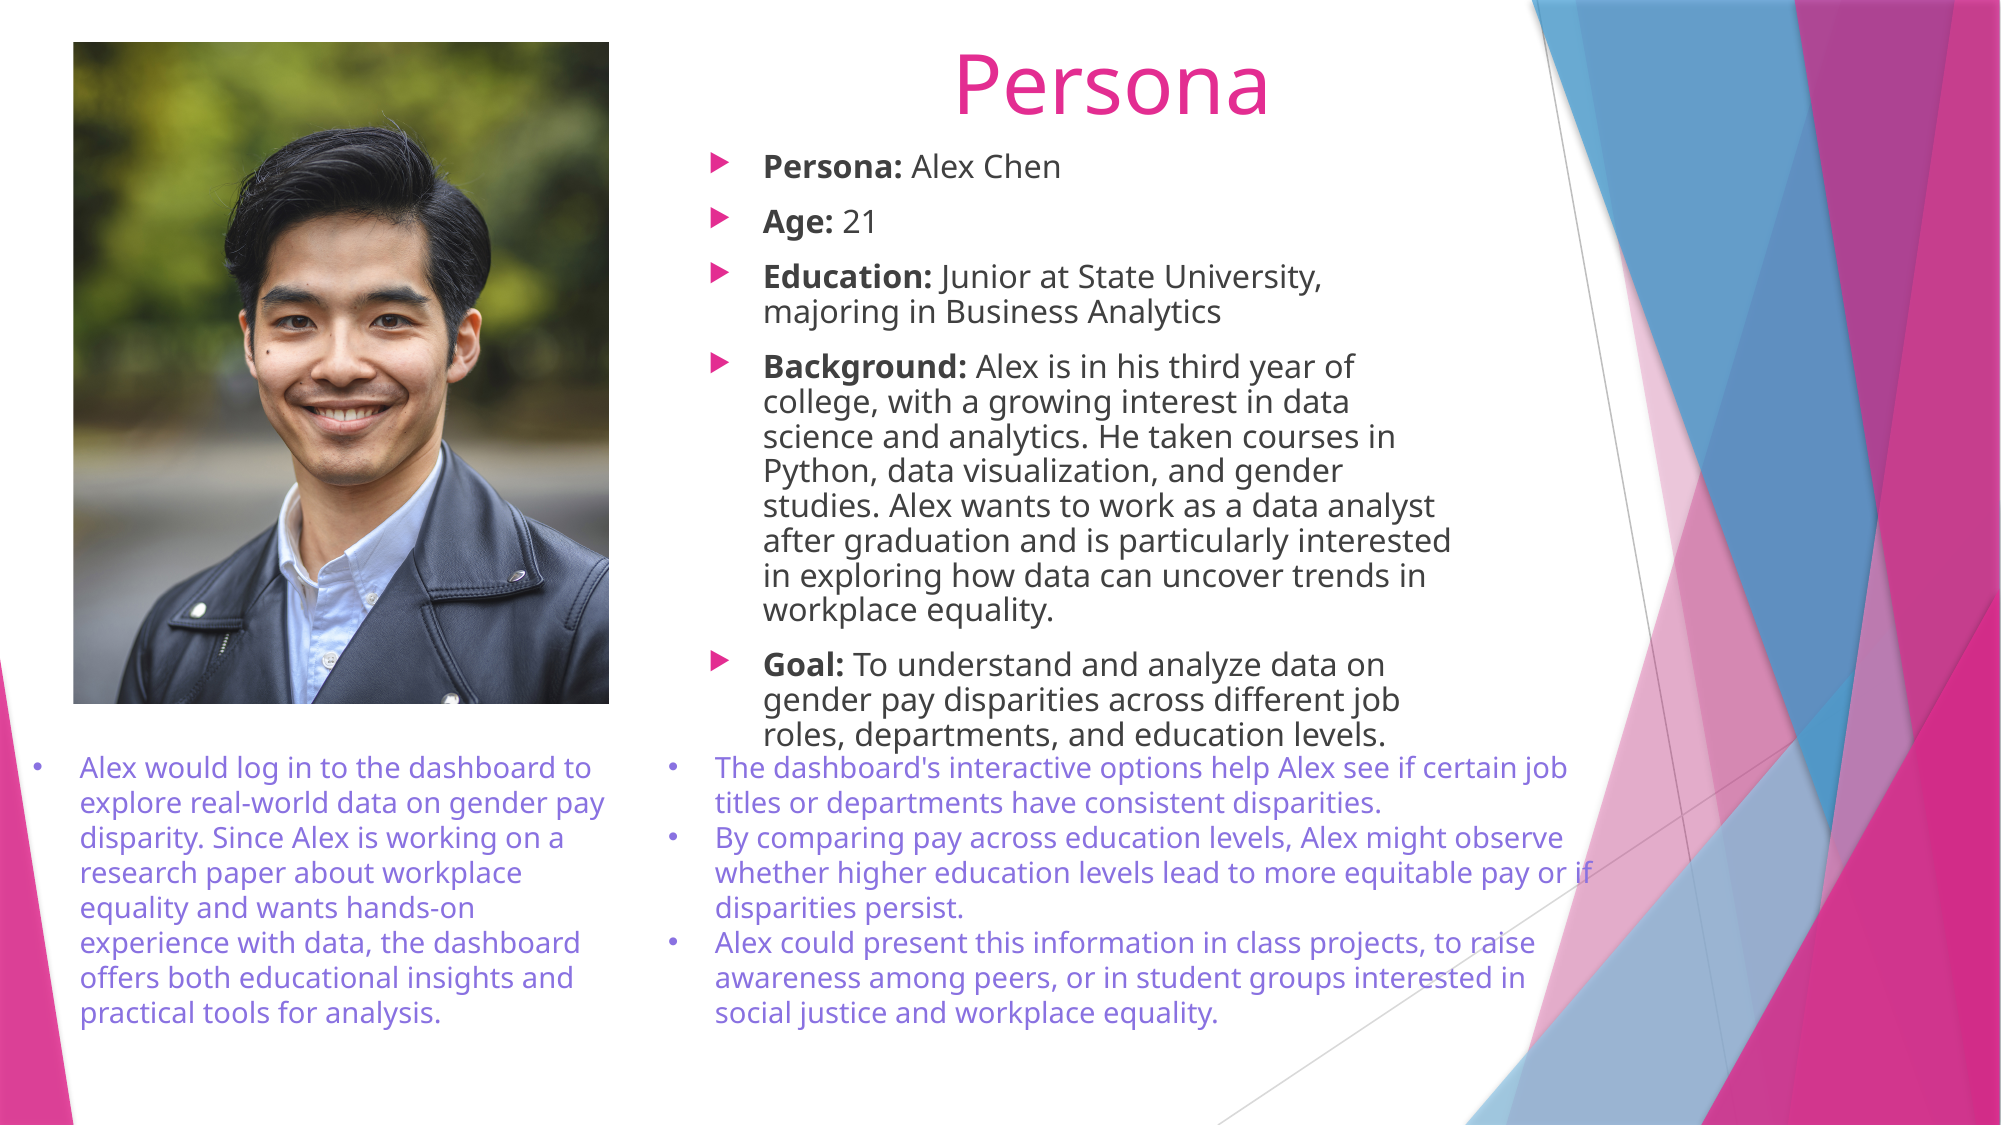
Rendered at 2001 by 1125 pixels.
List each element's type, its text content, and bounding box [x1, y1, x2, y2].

text_box The dashboard's interactive options help Alex see if certain job titles or departments have consistent disparities. By comparing pay across education levels, Alex might observe whether higher education levels lead to more equitable pay or if disparities persist. Alex could present this information in class projects, to raise awareness among peers, or in student groups interested in social justice and workplace equality. [653, 741, 1623, 1072]
picture [72, 41, 610, 704]
title Persona [407, 23, 1818, 241]
list Persona: Alex Chen Age: 21 Education: Junior at State University, majoring in Business Analytics Background: Alex is in his third year of college, with a growing interest in data science and analytics. He taken courses in Python, data visualization, and gender studies. Alex wants to work as a data analyst after graduation and is particularly interested in exploring how data can uncover trends in workplace equality. Goal: To understand and analyze data on gender pay disparities across different job roles, departments, and education levels. [693, 143, 1472, 741]
text_box Alex would log in to the dashboard to explore real-world data on gender pay disparity. Since Alex is working on a research paper about workplace equality and wants hands-on experience with data, the dashboard offers both educational insights and practical tools for analysis. [17, 741, 629, 1037]
